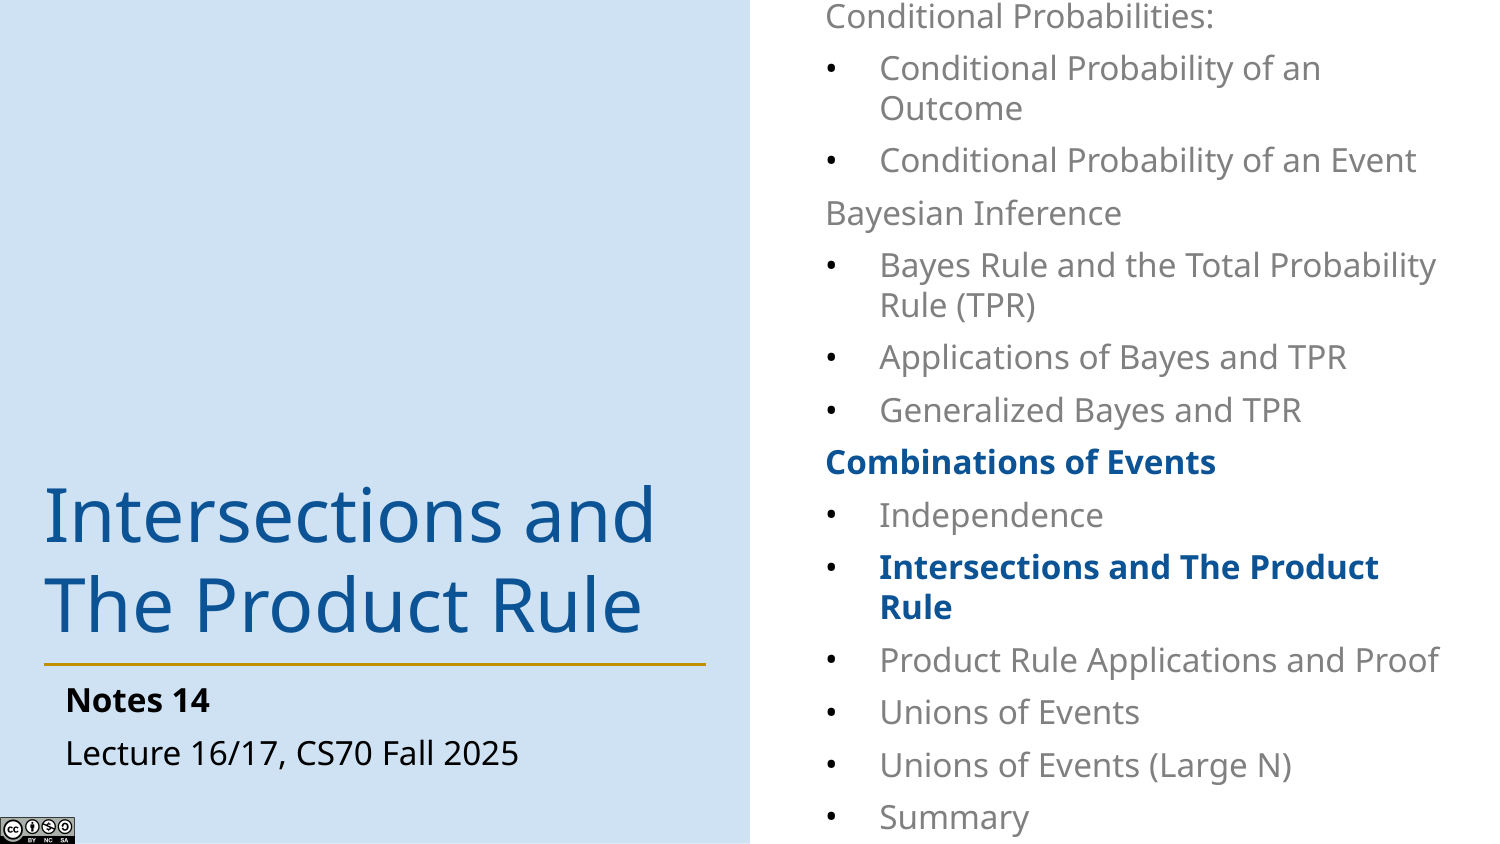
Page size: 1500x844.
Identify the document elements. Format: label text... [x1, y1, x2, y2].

list Conditional Probabilities: Conditional Probability of an Outcome Conditional Probability of an Event Bayesian Inference Bayes Rule and the Total Probability Rule (TPR) Applications of Bayes and TPR Generalized Bayes and TPR Combinations of Events Independence Intersections and The Product Rule Product Rule Applications and Proof Unions of Events Unions of Events (Large N) Summary [789, 65, 1471, 765]
title Intersections and The Product Rule [29, 328, 692, 663]
text_box [1013, 442, 1044, 493]
subtitle Notes 14 Lecture 16/17, CS70 Fall 2025 [29, 667, 712, 732]
picture [0, 817, 75, 844]
